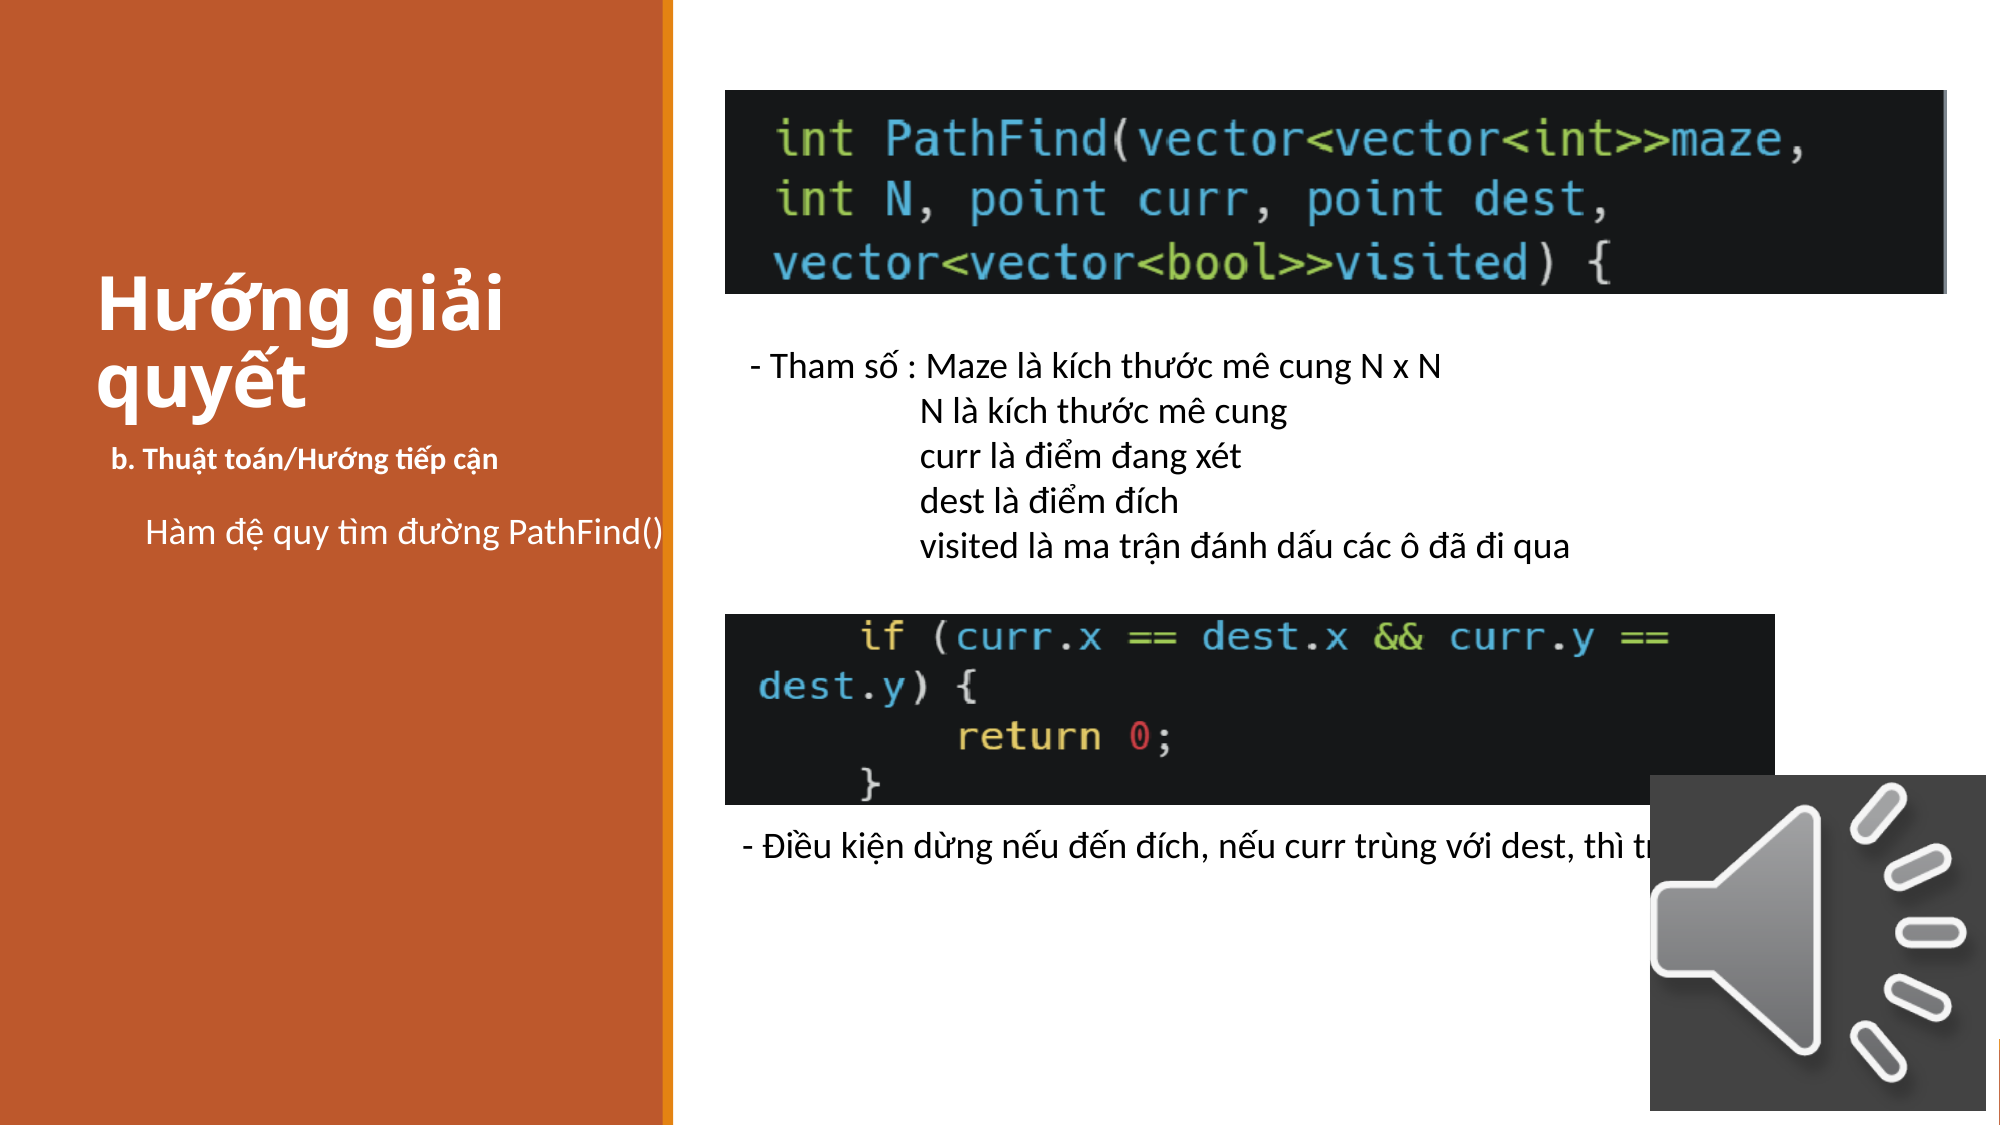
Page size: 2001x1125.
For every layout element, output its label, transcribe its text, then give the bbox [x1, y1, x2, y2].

text_box Hàm đệ quy tìm đường PathFind() [88, 499, 680, 559]
picture [725, 90, 1947, 295]
text_box [661, 559, 674, 1125]
text_box [661, 0, 674, 499]
picture [724, 614, 1987, 1112]
title Hướng giải quyết [80, 84, 587, 430]
list b. Thuật toán/Hướng tiếp cận [80, 435, 587, 983]
text_box - Tham số : Maze là kích thước mê cung N x N N là kích thước mê cung curr là điểm đang xét dest là điểm đích visited là ma trận đánh dấu các ô đã đi qua [735, 333, 1587, 573]
text_box [0, 0, 661, 1125]
text_box [674, 0, 2000, 1125]
text_box - Điều kiện dừng nếu đến đích, nếu curr trùng với dest, thì trả về 0 [727, 813, 1645, 874]
